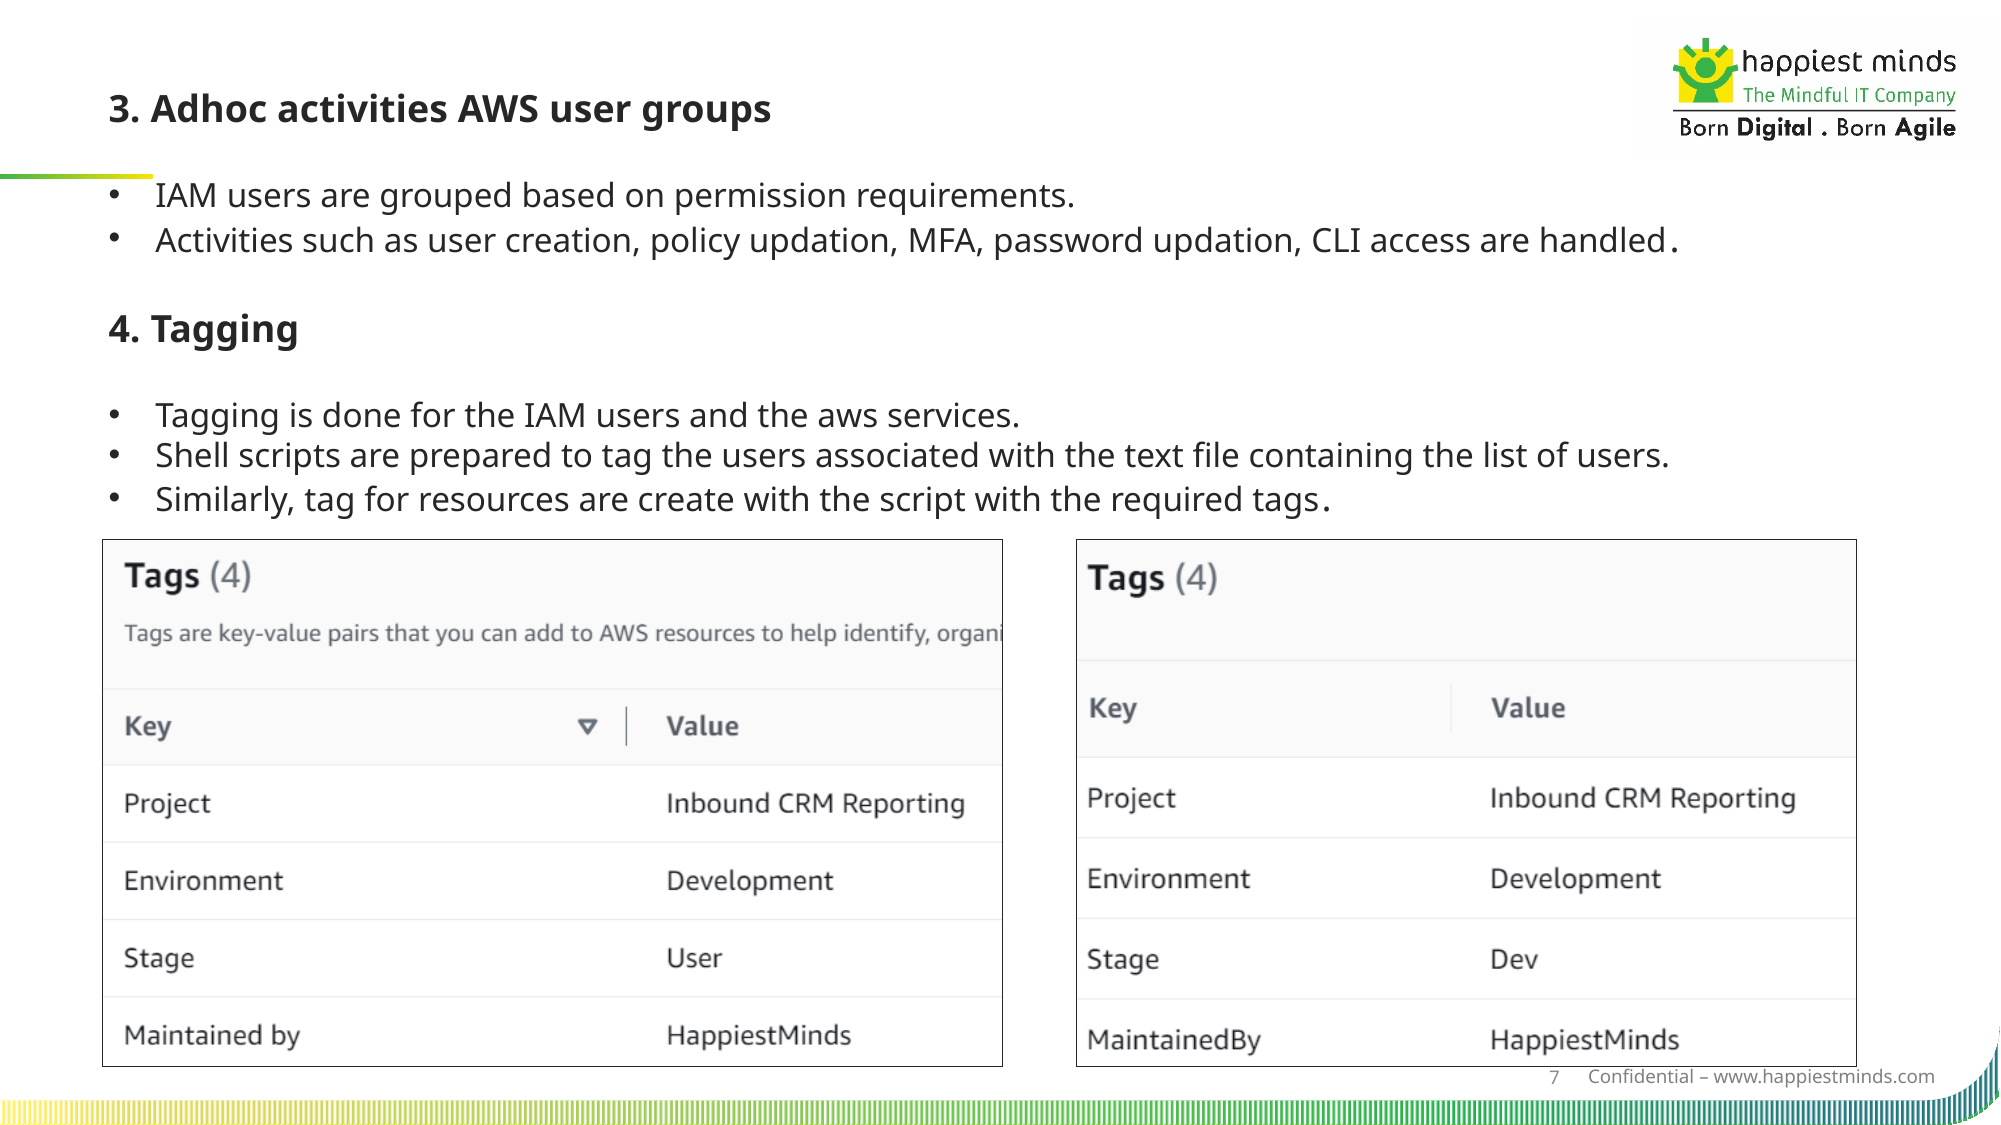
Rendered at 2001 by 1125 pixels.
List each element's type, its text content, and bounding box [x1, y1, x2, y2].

slide_number 7 [1124, 1067, 1575, 1109]
text_box 3. Adhoc activities AWS user groups IAM users are grouped based on permission requirements. Activities such as user creation, policy updation, MFA, password updation, CLI access are handled. 4. Tagging Tagging is done for the IAM users and the aws services. Shell scripts are prepared to tag the users associated with the text file containing the list of users. Similarly, tag for resources are create with the script with the required tags. [93, 77, 1898, 977]
picture [0, 539, 2000, 1125]
picture [1634, 18, 1994, 160]
